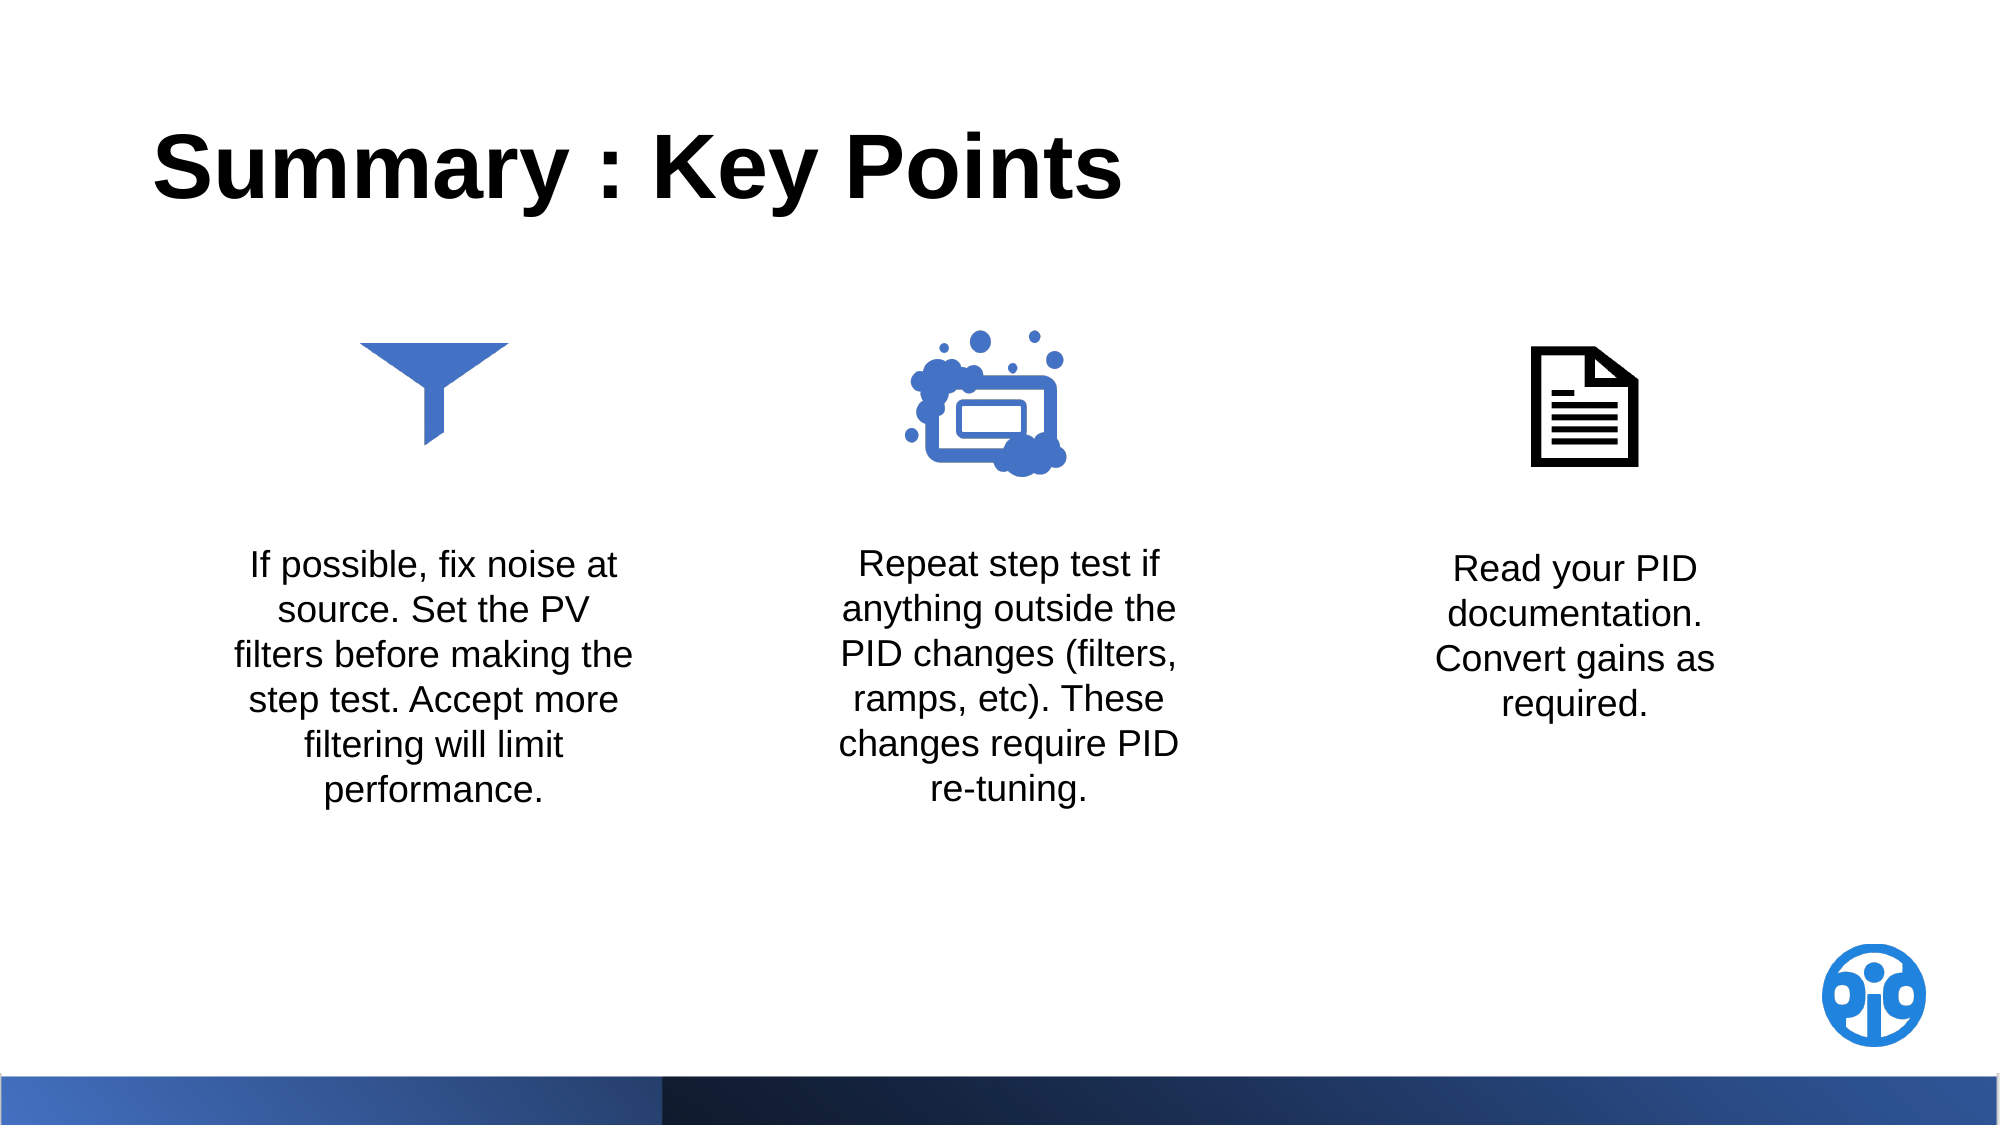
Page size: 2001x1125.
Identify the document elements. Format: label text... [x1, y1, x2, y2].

text_box Read your PID documentation. Convert gains as required. [1551, 536, 1750, 731]
title Summary : Key Points [137, 59, 1863, 278]
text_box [228, 501, 1551, 758]
text_box [332, 323, 536, 464]
text_box [893, 306, 1077, 501]
text_box Repeat step test if anything outside the PID changes (filters, ramps, etc). These changes require PID re-tuning. [816, 758, 1203, 817]
text_box [1501, 334, 1668, 480]
picture [1822, 944, 1926, 1047]
picture [0, 1073, 2000, 1125]
